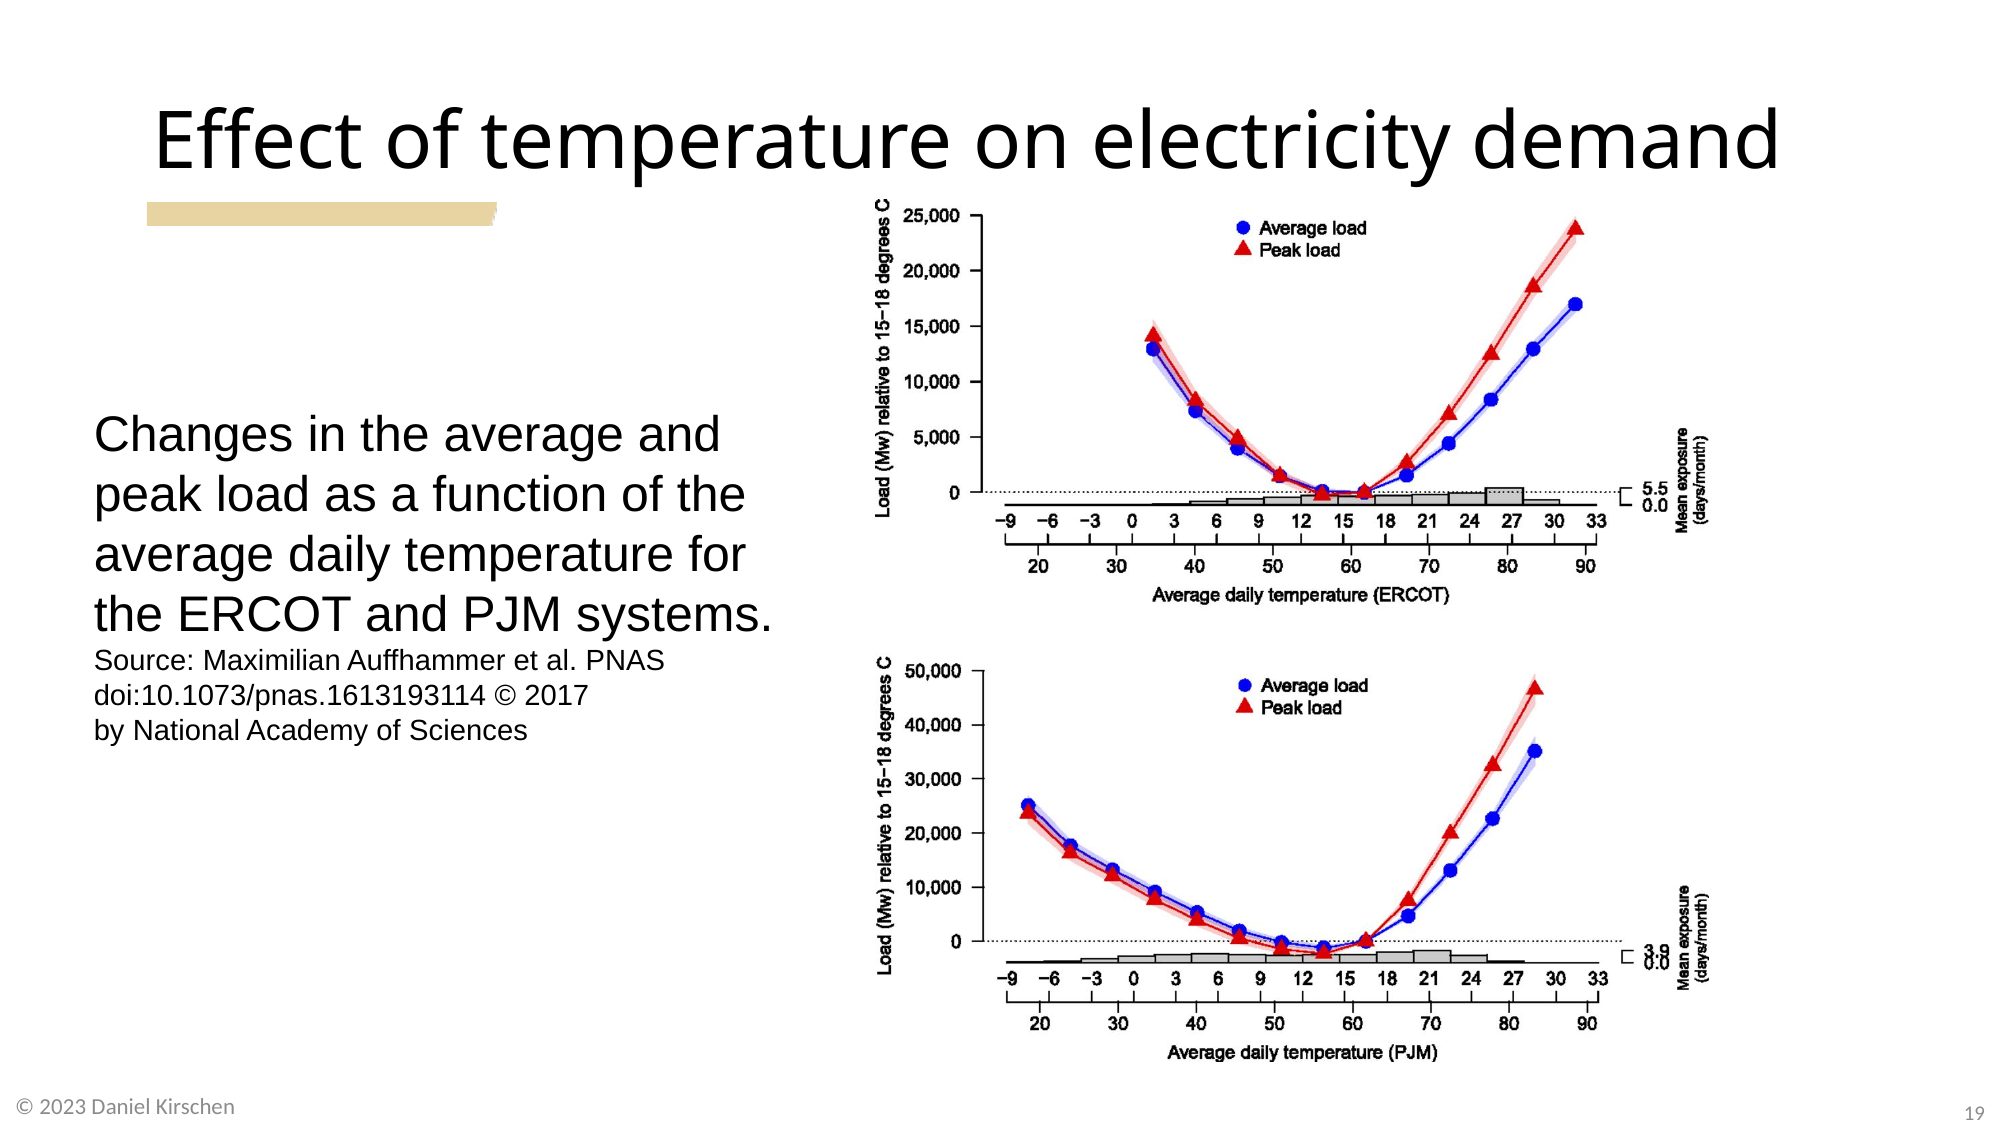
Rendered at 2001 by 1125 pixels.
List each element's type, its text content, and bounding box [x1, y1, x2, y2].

slide_number © 2023 Daniel Kirschen [0, 1075, 517, 1125]
title Effect of temperature on electricity demand [137, 59, 1863, 226]
picture [874, 199, 1709, 1062]
slide_number 19 [1550, 1088, 2000, 1125]
text_box Changes in the average and peak load as a function of the average daily temperature for the ERCOT and PJM systems. Source: Maximilian Auffhammer et al. PNAS doi:10.1073/pnas.1613193114 © 2017 by National Academy of Sciences [79, 394, 809, 754]
